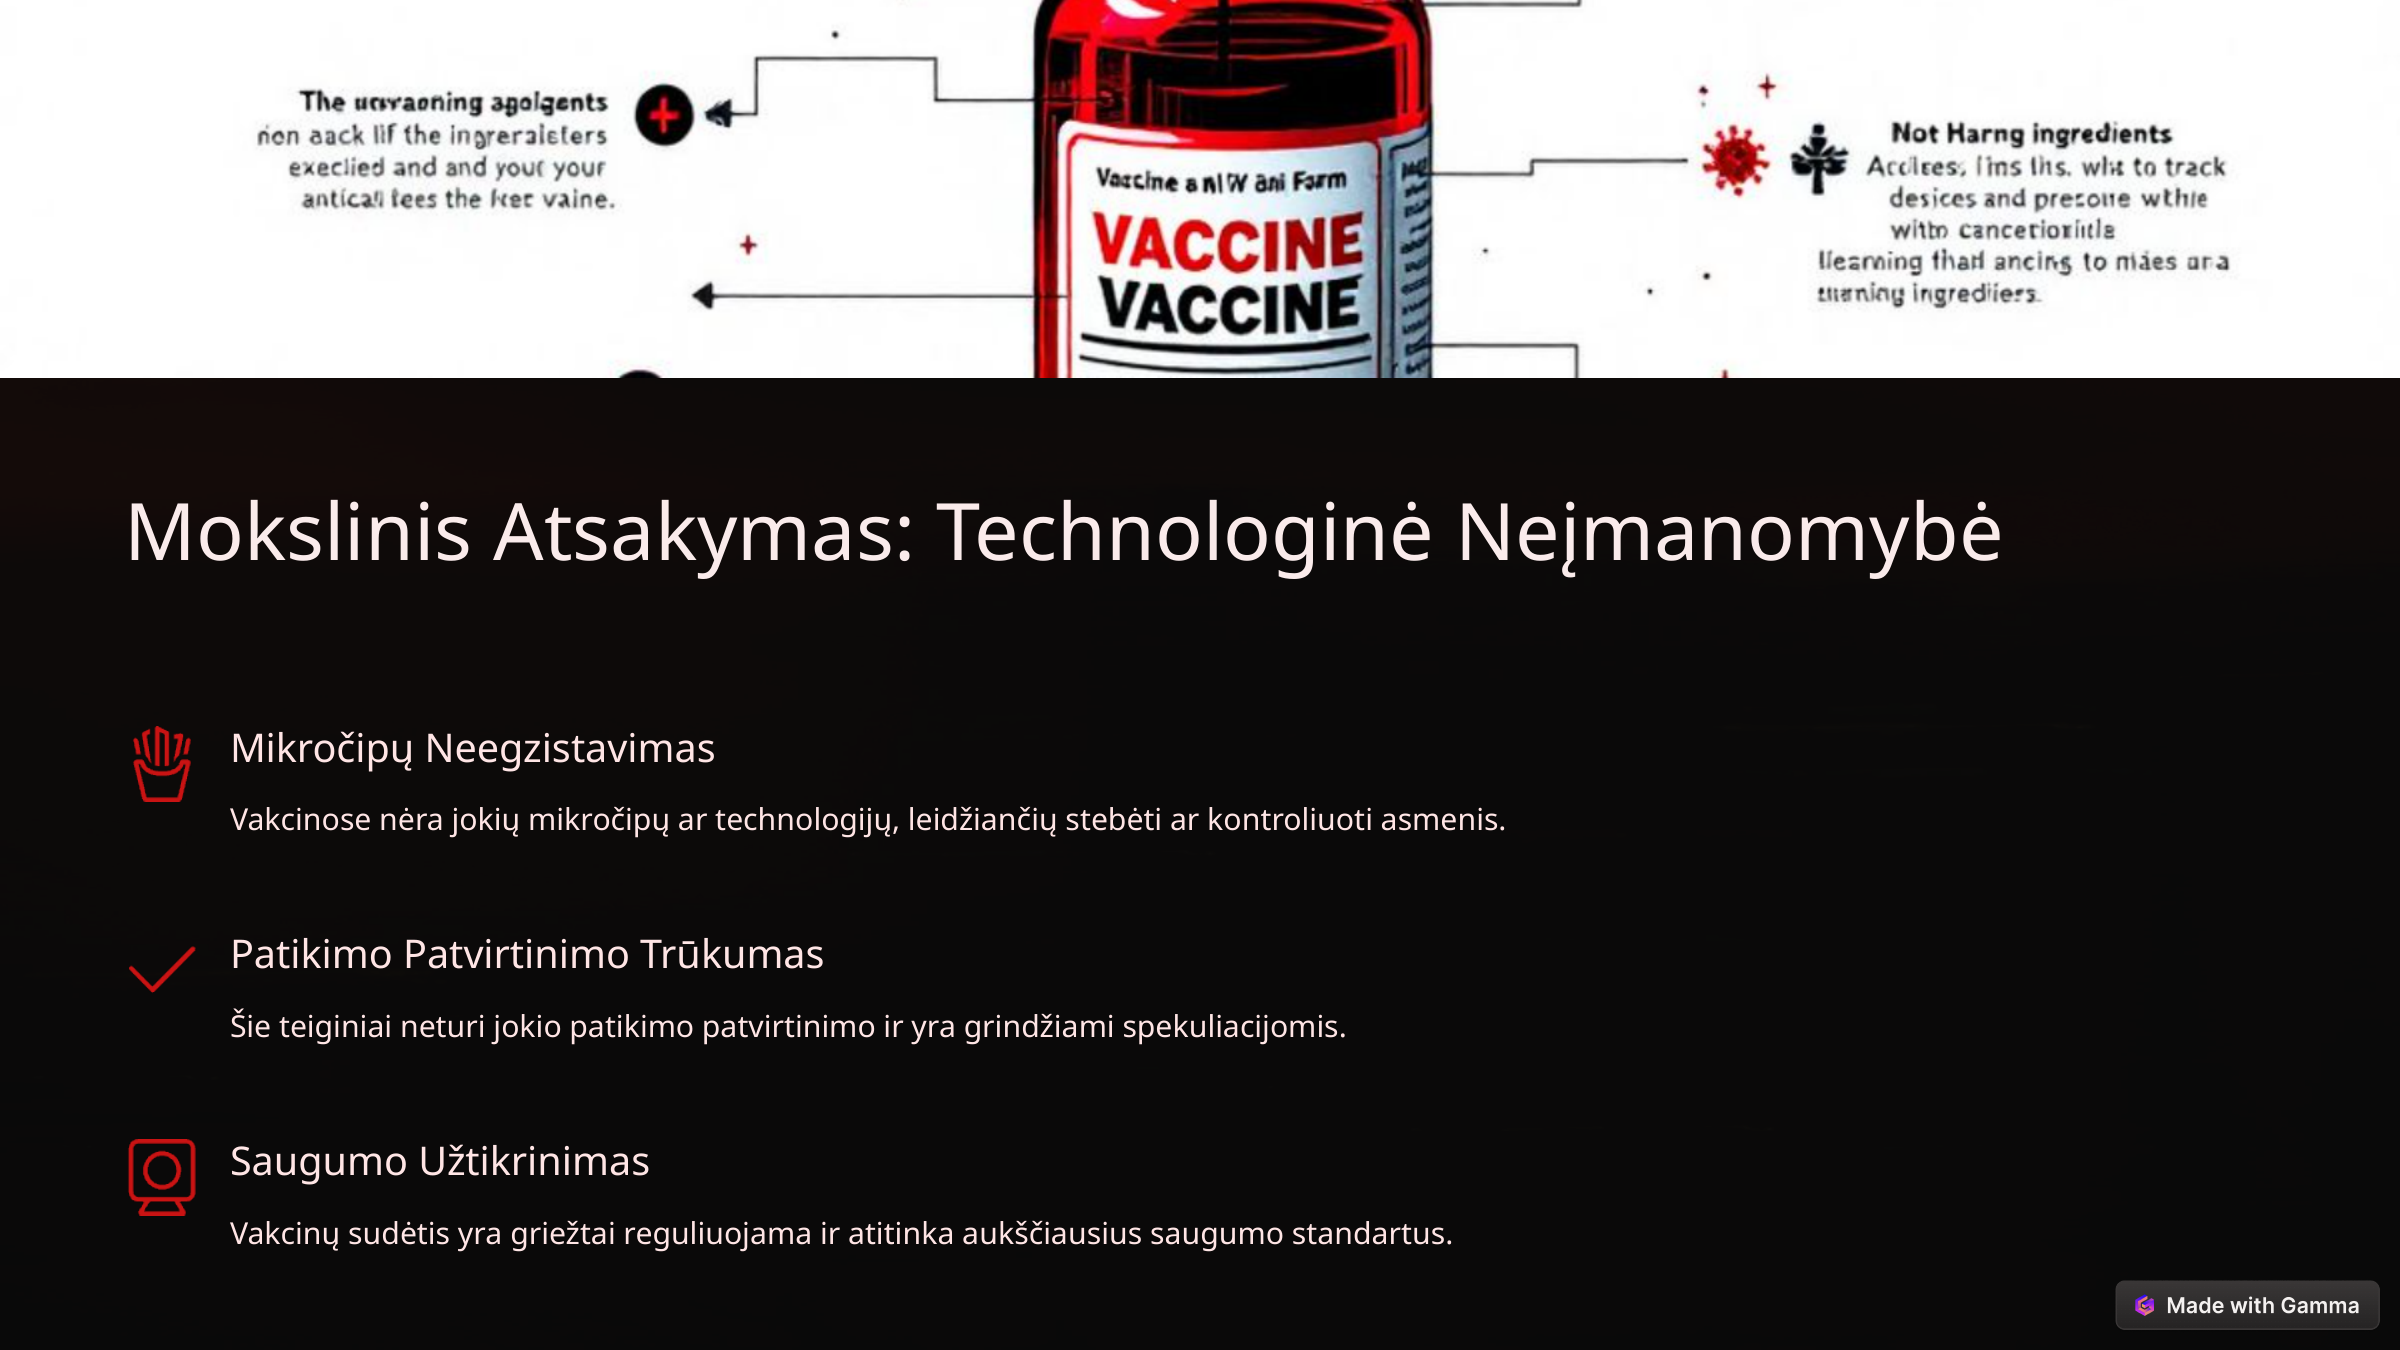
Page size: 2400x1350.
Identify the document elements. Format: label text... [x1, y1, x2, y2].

picture [124, 726, 200, 802]
text_box Saugumo Užtikrinimas [230, 1134, 769, 1185]
picture [0, 0, 2400, 378]
text_box Patikimo Patvirtinimo Trūkumas [230, 927, 1006, 978]
picture [124, 1139, 200, 1216]
picture [124, 932, 200, 1009]
picture [2106, 1271, 2389, 1339]
text_box Vakcinose nėra jokių mikročipų ar technologijų, leidžiančių stebėti ar kontroliuoti asmenis. [230, 788, 2276, 838]
text_box Mokslinis Atsakymas: Technologinė Neįmanomybė [124, 476, 2276, 676]
text_box Šie teiginiai neturi jokio patikimo patvirtinimo ir yra grindžiami spekuliacijomis. [230, 995, 2276, 1044]
text_box Mikročipų Neegzistavimas [230, 721, 859, 771]
text_box Vakcinų sudėtis yra griežtai reguliuojama ir atitinka aukščiausius saugumo standartus. [230, 1202, 2276, 1251]
